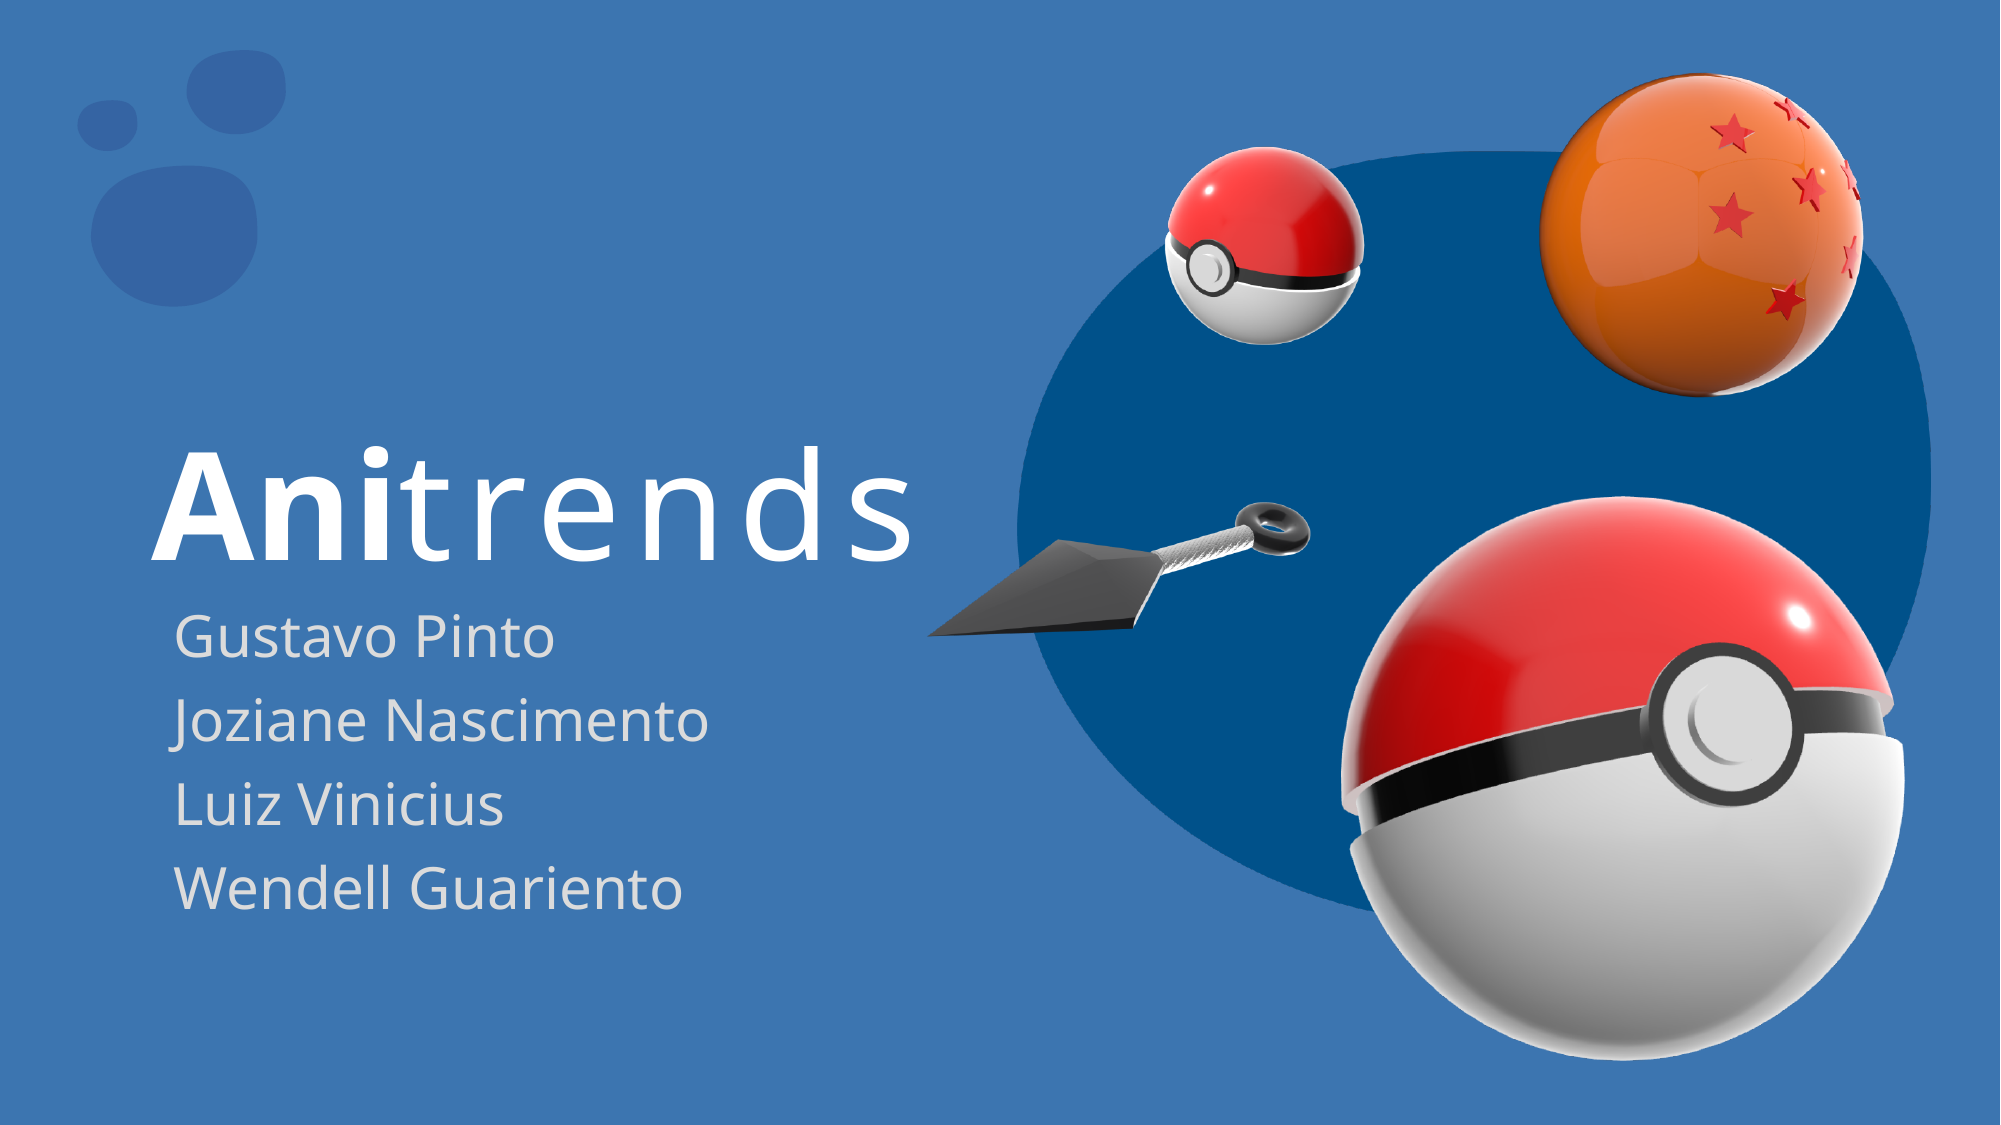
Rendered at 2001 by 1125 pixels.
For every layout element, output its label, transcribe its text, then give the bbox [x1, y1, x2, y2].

picture [926, 44, 1931, 1080]
subtitle Gustavo Pinto Joziane Nascimento Luiz Vinicius Wendell Guariento [158, 600, 909, 1035]
title Anitrends [91, 377, 926, 600]
